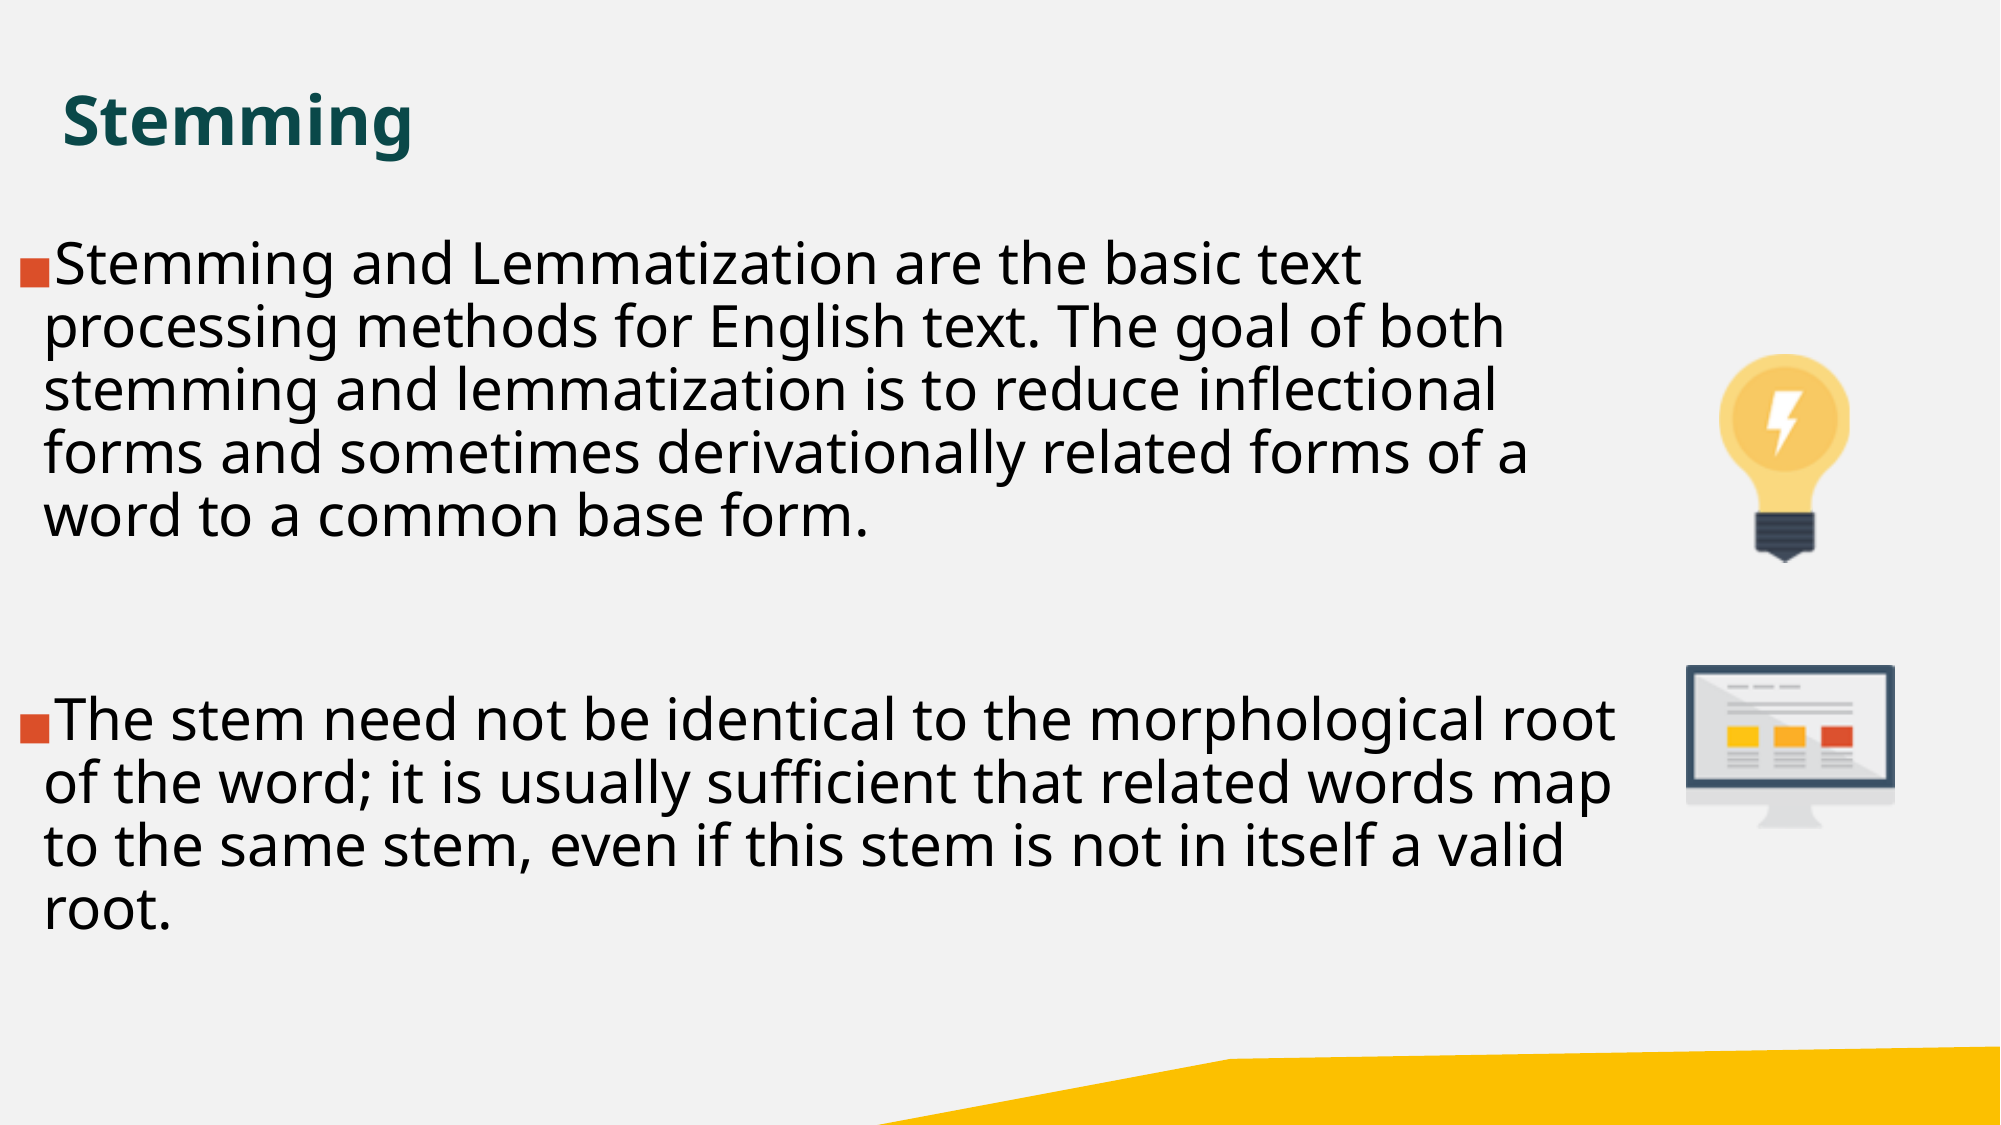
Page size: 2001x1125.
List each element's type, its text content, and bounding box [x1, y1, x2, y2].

picture [1686, 665, 1895, 874]
picture [1719, 354, 1928, 563]
title Stemming [47, 80, 1773, 166]
list Stemming and Lemmatization are the basic text processing methods for English text. The goal of both stemming and lemmatization is to reduce inflectional forms and sometimes derivationally related forms of a word to a common base form. The stem need not be identical to the morphological root of the word; it is usually sufficient that related words map to the same stem, even if this stem is not in itself a valid root. [0, 226, 1650, 1053]
text_box [871, 1045, 2000, 1125]
